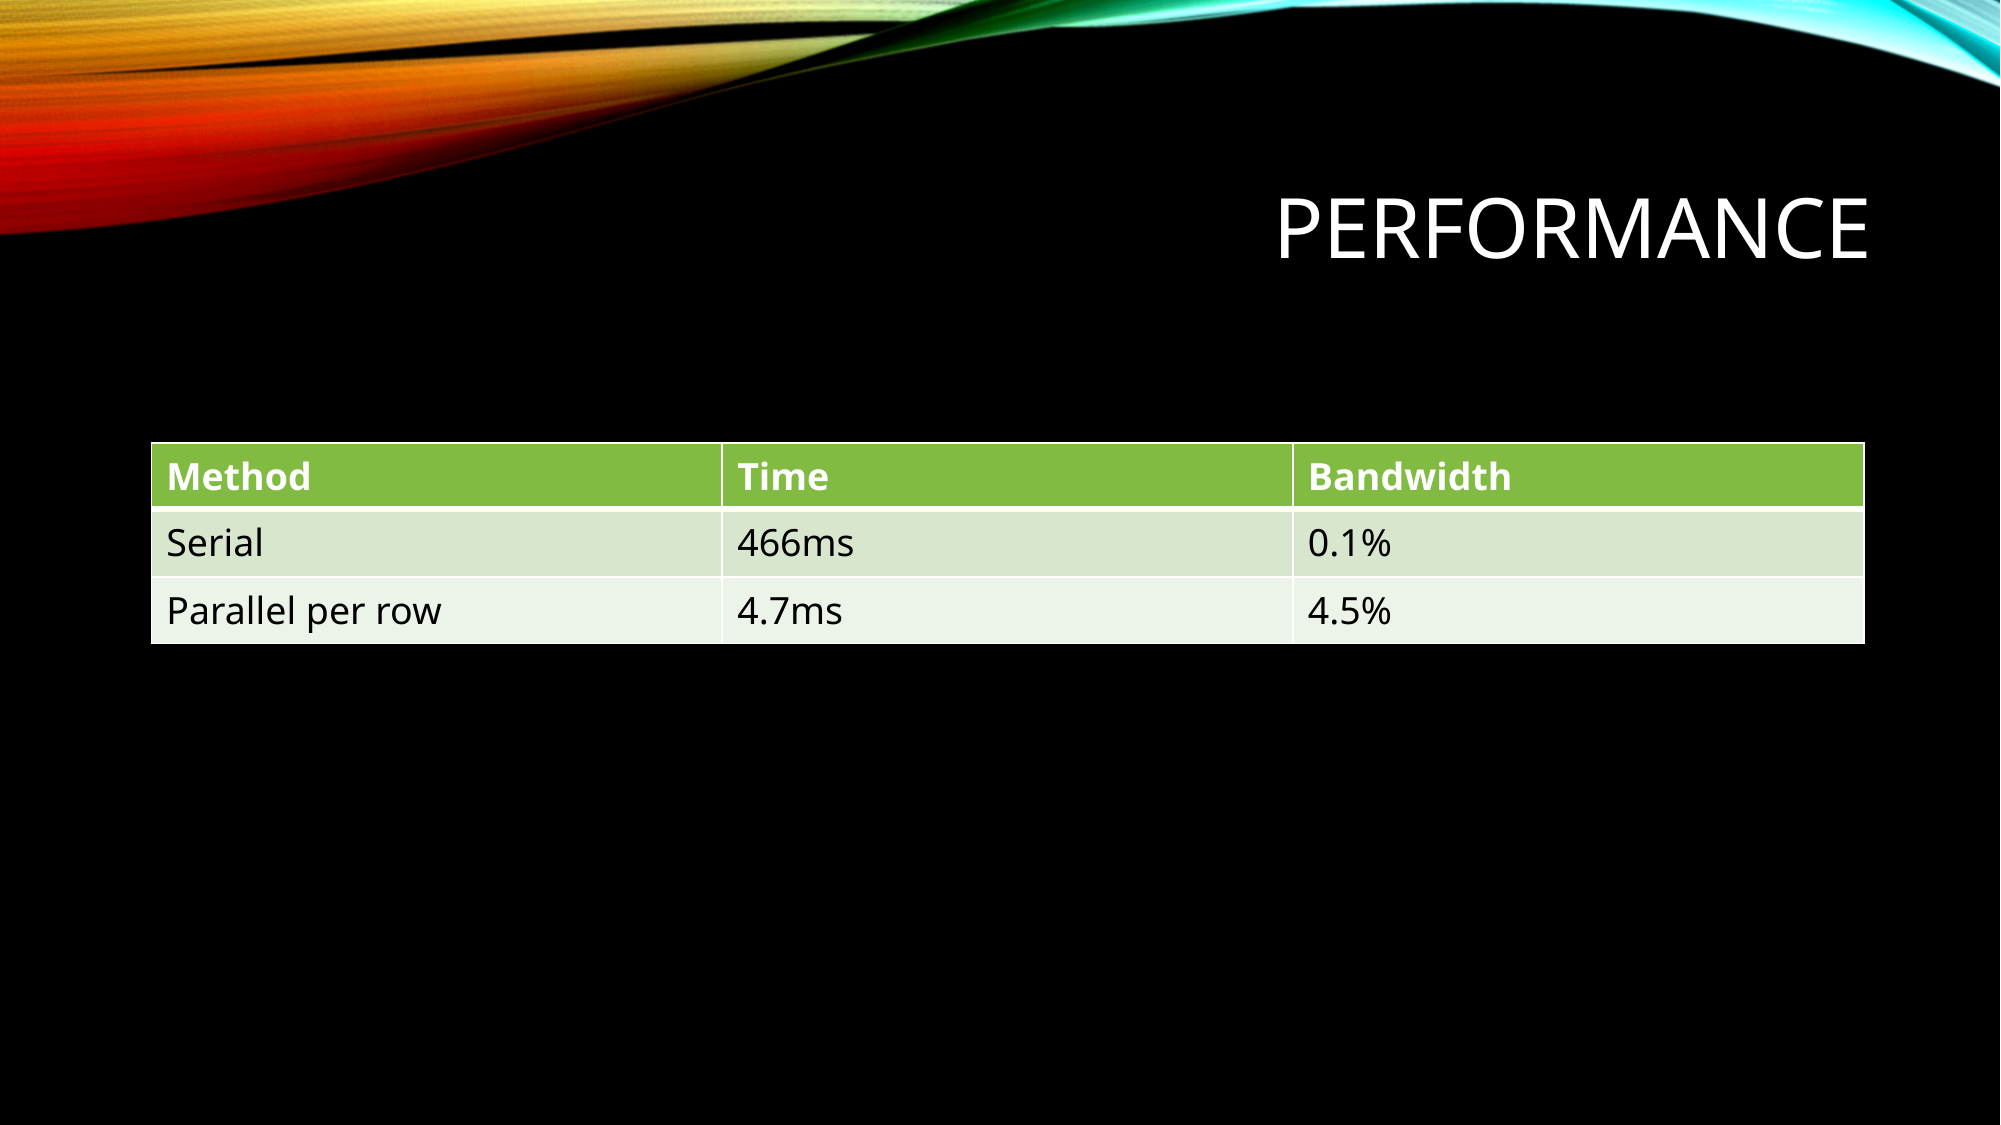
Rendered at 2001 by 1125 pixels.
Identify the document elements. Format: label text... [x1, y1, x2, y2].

title Performance [474, 125, 1888, 338]
table_cell 466ms [723, 512, 1292, 576]
table_cell Parallel per row [152, 578, 721, 643]
table_header Method [152, 444, 721, 506]
table_header Bandwidth [1294, 444, 1863, 506]
table_header Time [723, 444, 1292, 506]
picture [0, 0, 2000, 237]
table_cell 4.5% [1294, 578, 1863, 643]
table_cell 0.1% [1294, 512, 1863, 576]
table_cell Serial [152, 512, 721, 576]
table_cell 4.7ms [723, 578, 1292, 643]
